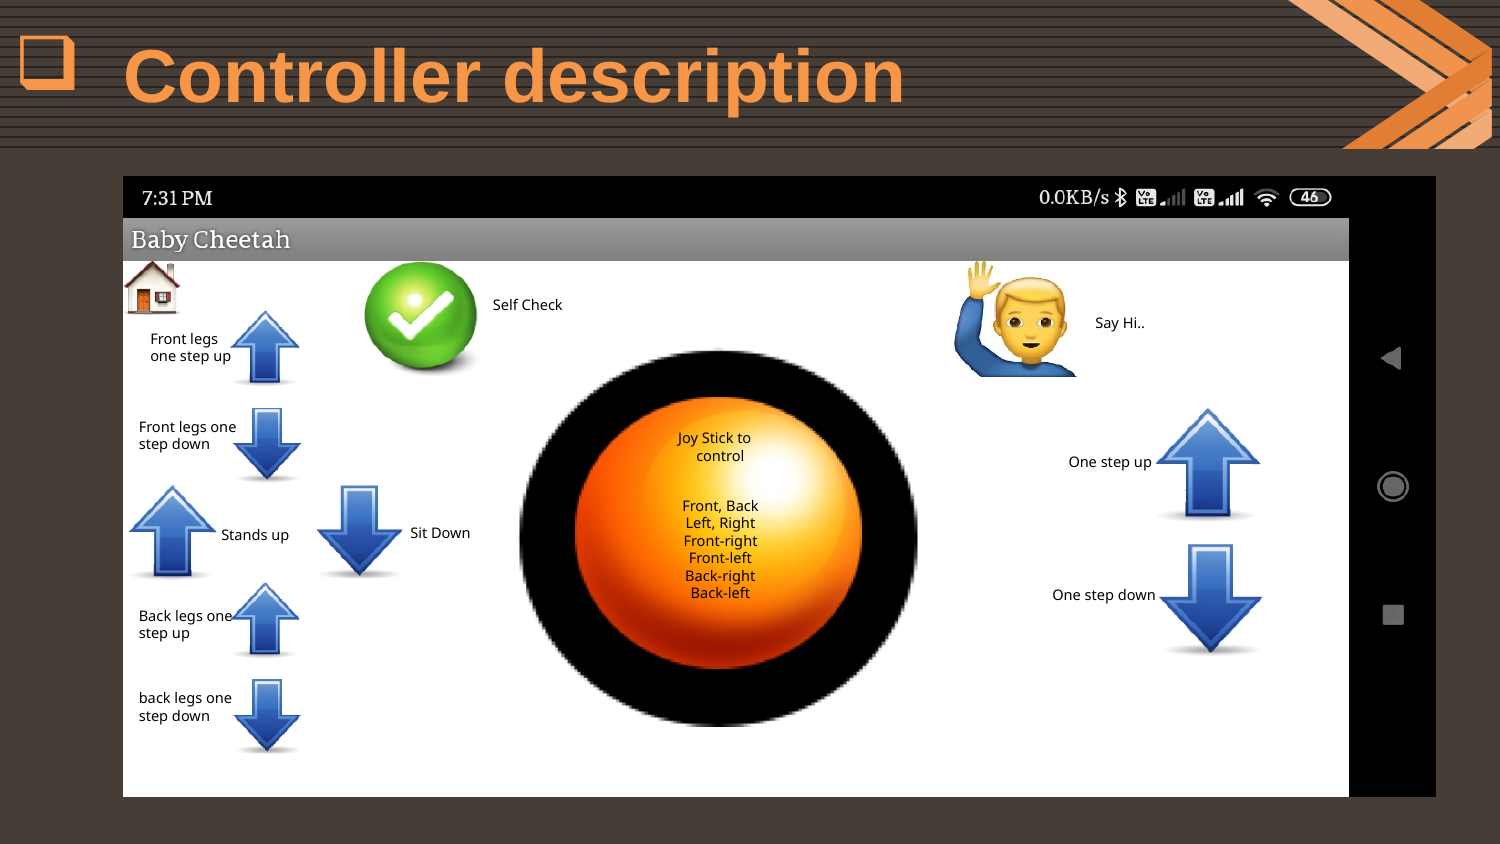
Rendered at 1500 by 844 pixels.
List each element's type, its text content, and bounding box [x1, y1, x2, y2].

picture [0, 146, 1500, 844]
title Controller description [0, 0, 1500, 146]
